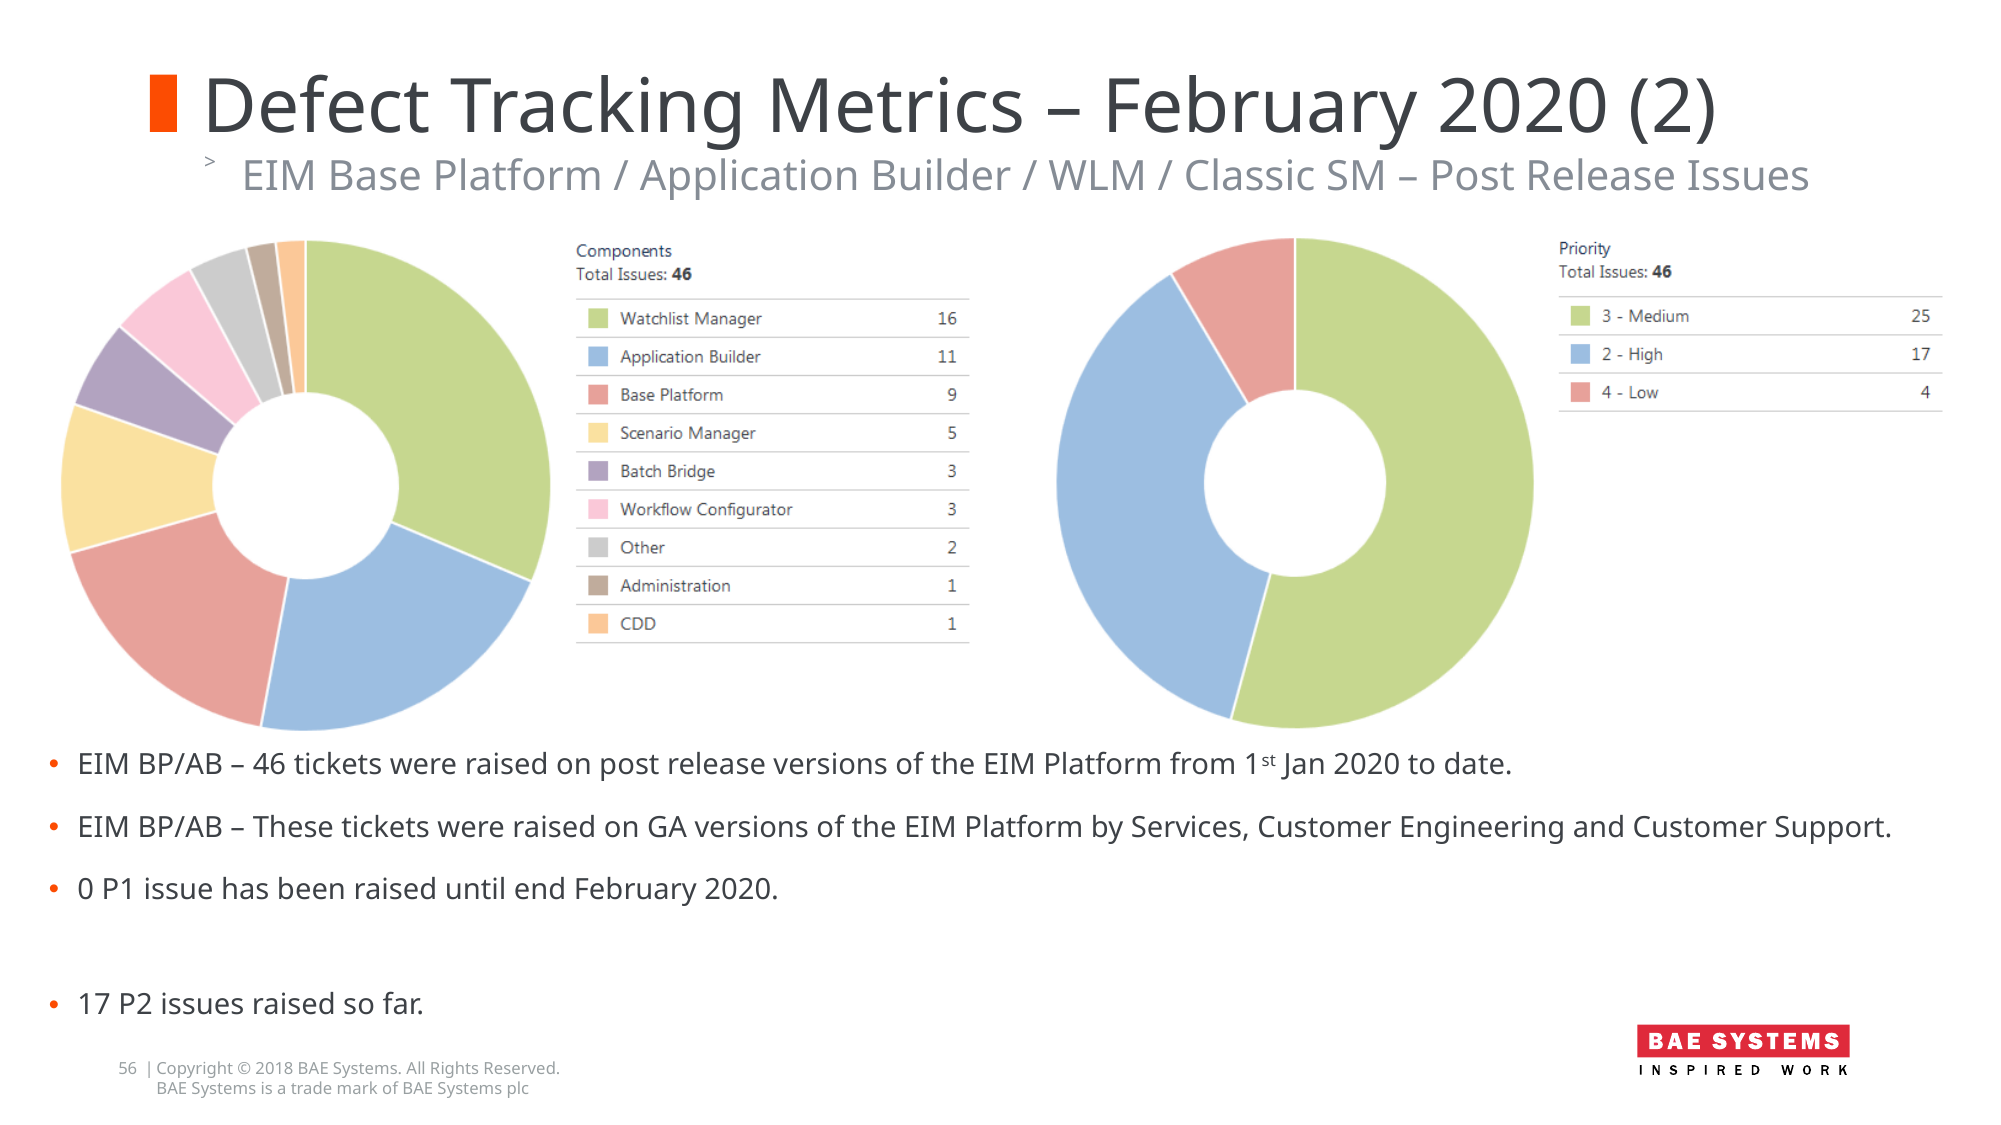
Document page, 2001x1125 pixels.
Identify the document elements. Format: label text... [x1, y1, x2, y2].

picture [55, 226, 972, 737]
list EIM BP/AB – 46 tickets were raised on post release versions of the EIM Platform from 1st Jan 2020 to date. EIM BP/AB – These tickets were raised on GA versions of the EIM Platform by Services, Customer Engineering and Customer Support. 0 P1 issue has been raised until end February 2020. 17 P2 issues raised so far. [48, 748, 1983, 1026]
title Defect Tracking Metrics – February 2020 (2) [202, 70, 1851, 149]
picture [1035, 226, 1951, 737]
list EIM Base Platform / Application Builder / WLM / Classic SM – Post Release Issues [204, 156, 1973, 200]
